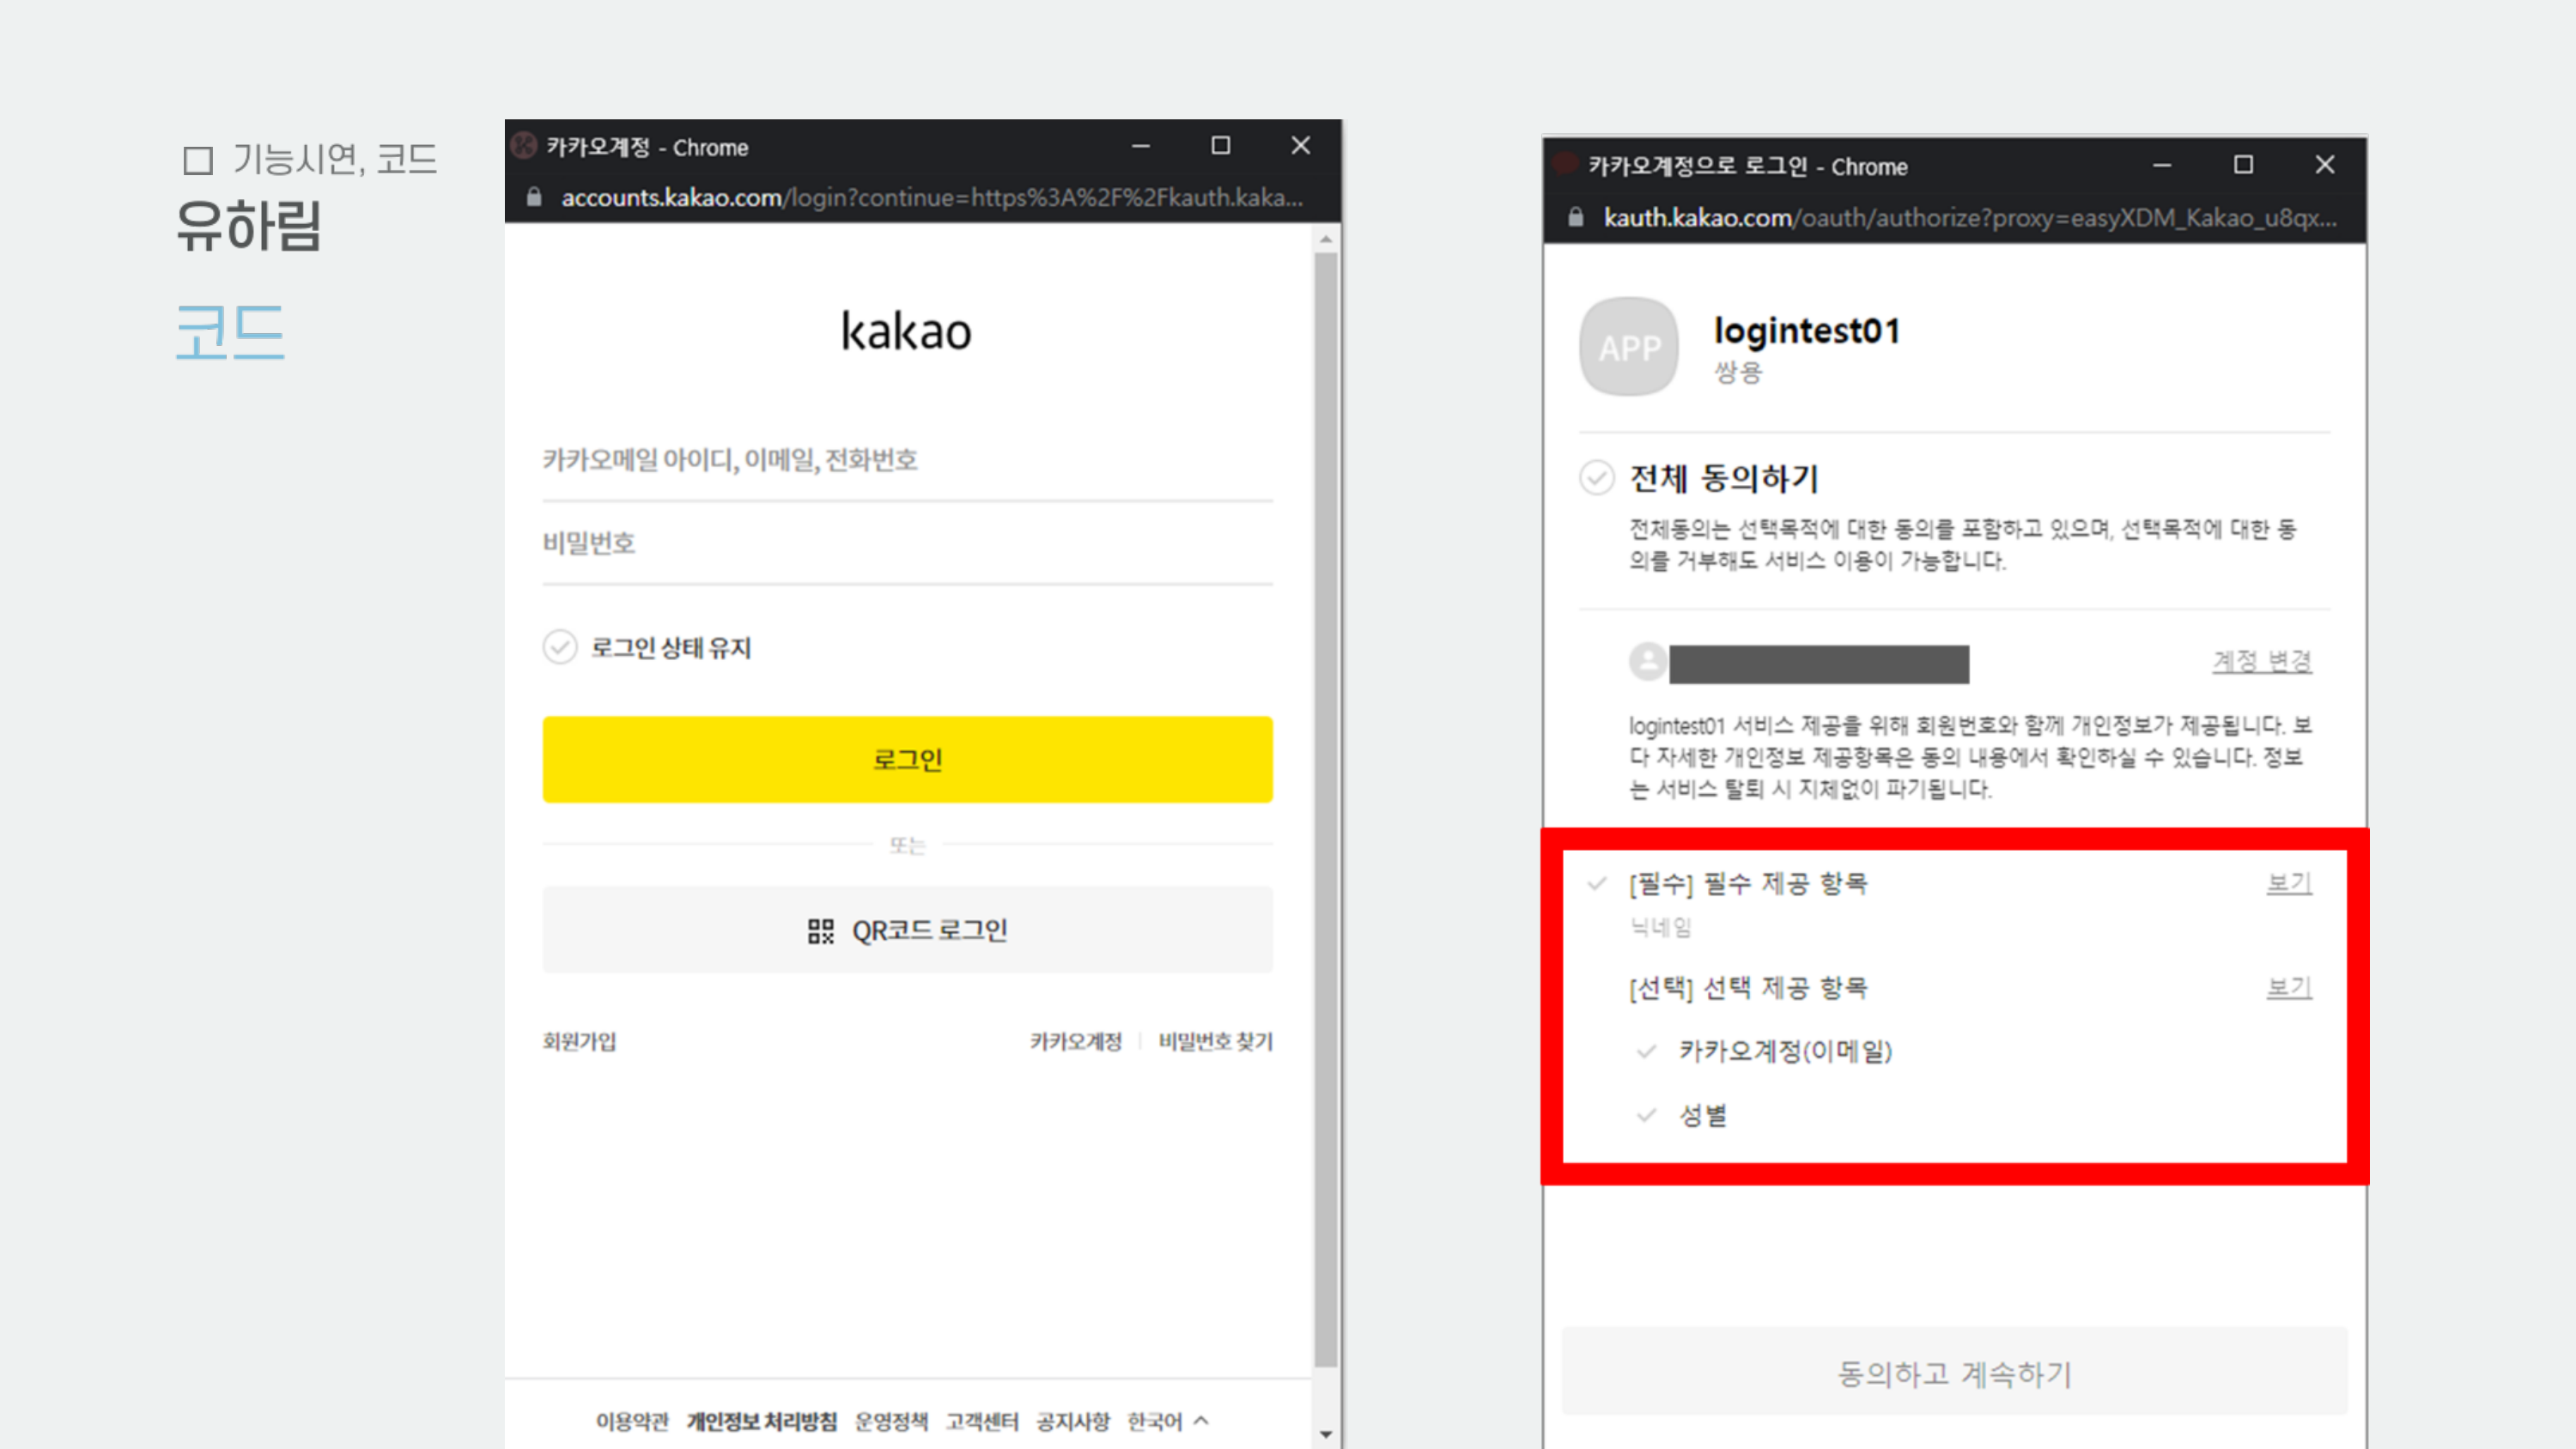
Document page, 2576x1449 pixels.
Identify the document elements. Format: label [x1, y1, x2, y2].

text_box [505, 119, 2370, 1449]
text_box [183, 147, 213, 176]
picture [12, 130, 455, 406]
